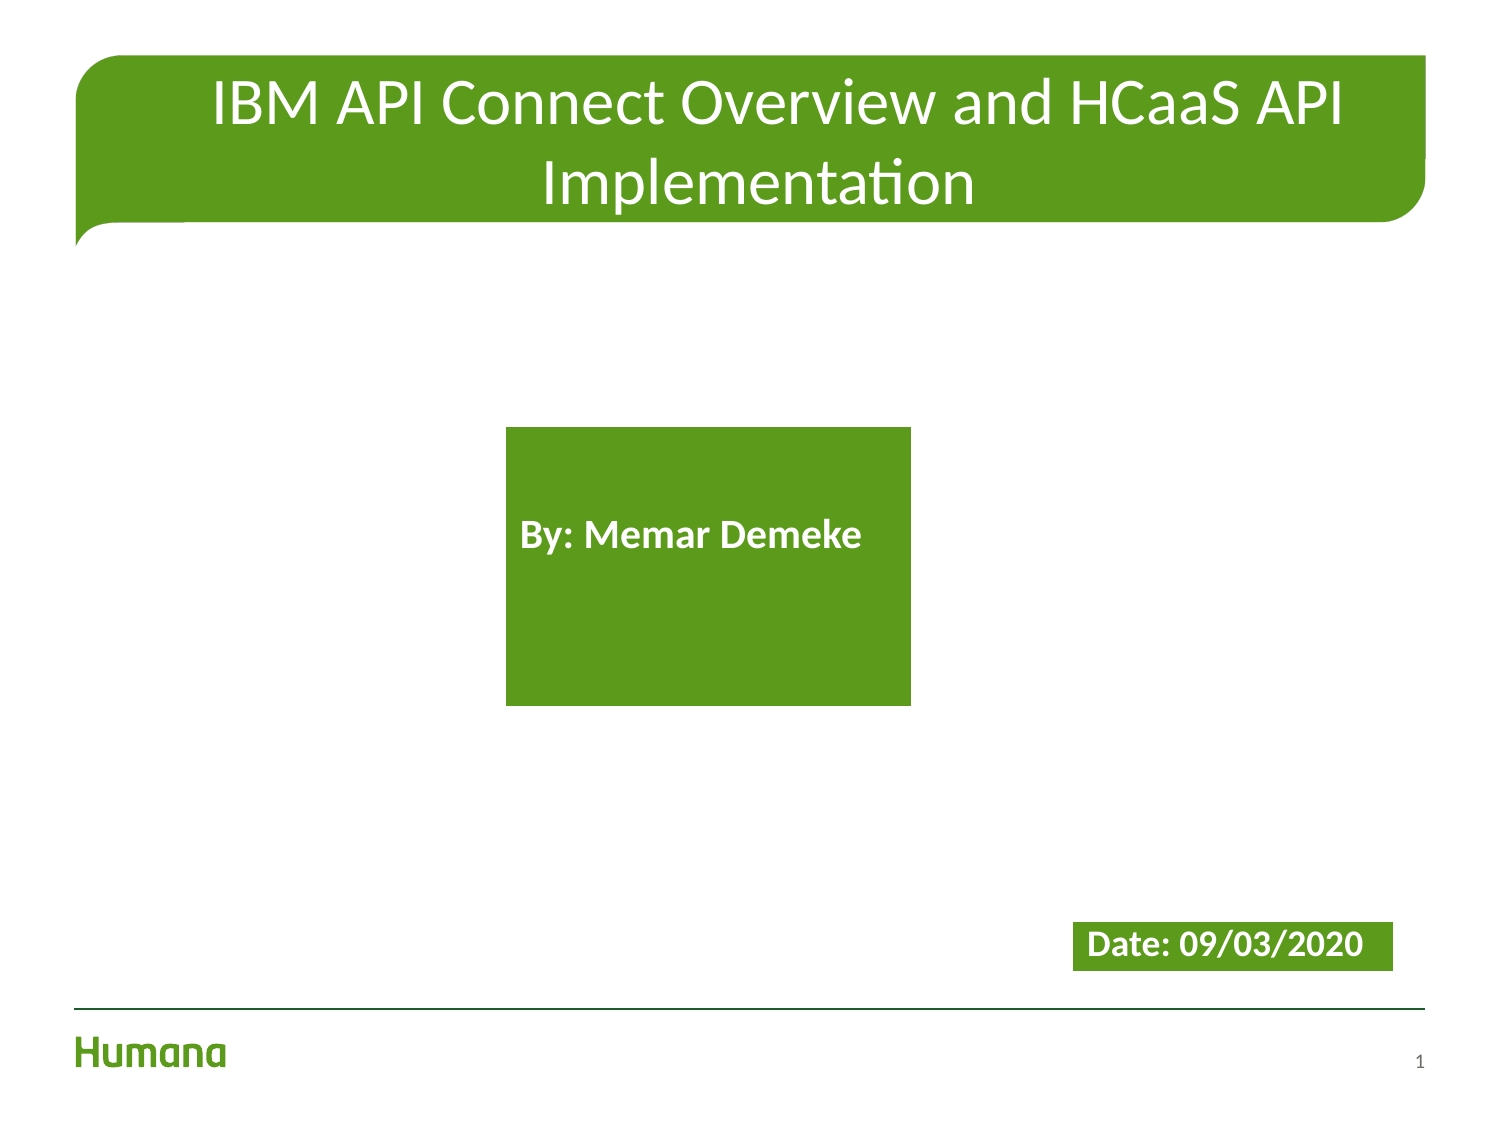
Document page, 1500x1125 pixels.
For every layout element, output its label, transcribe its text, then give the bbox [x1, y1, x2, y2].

picture [0, 48, 1427, 248]
slide_number 1 [1362, 1040, 1425, 1081]
table_header By: Memar Demeke [506, 427, 911, 706]
table_header Date: 09/03/2020 [1073, 922, 1393, 971]
title IBM API Connect Overview and HCaaS API Implementation [133, 55, 1425, 221]
